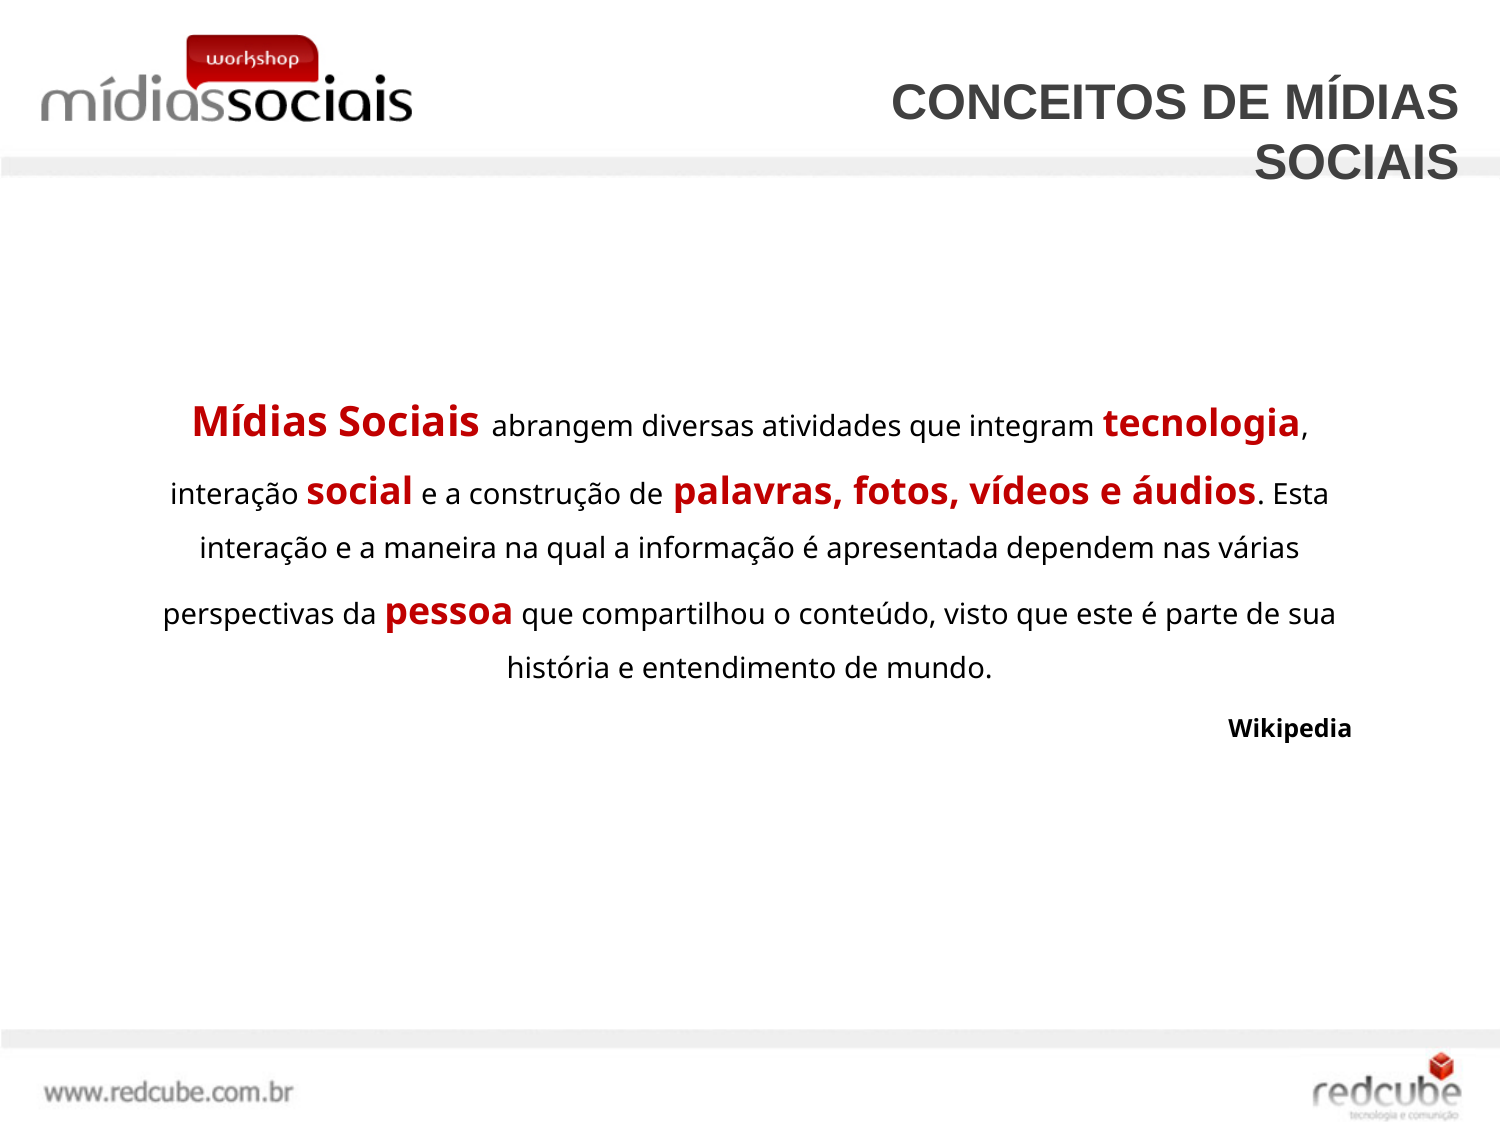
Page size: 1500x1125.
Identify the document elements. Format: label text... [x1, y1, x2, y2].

picture [0, 0, 1500, 178]
text_box Wikipedia [1125, 704, 1463, 750]
picture [0, 1029, 1500, 1125]
text_box Conceitos de Mídias Sociais [724, 62, 1475, 198]
text_box Mídias Sociais abrangem diversas atividades que integram tecnologia, interação social e a construção de palavras, fotos, vídeos e áudios. Esta interação e a maneira na qual a informação é apresentada dependem nas várias perspectivas da pessoa que compartilhou o conteúdo, visto que este é parte de sua história e entendimento de mundo. [112, 362, 1388, 693]
